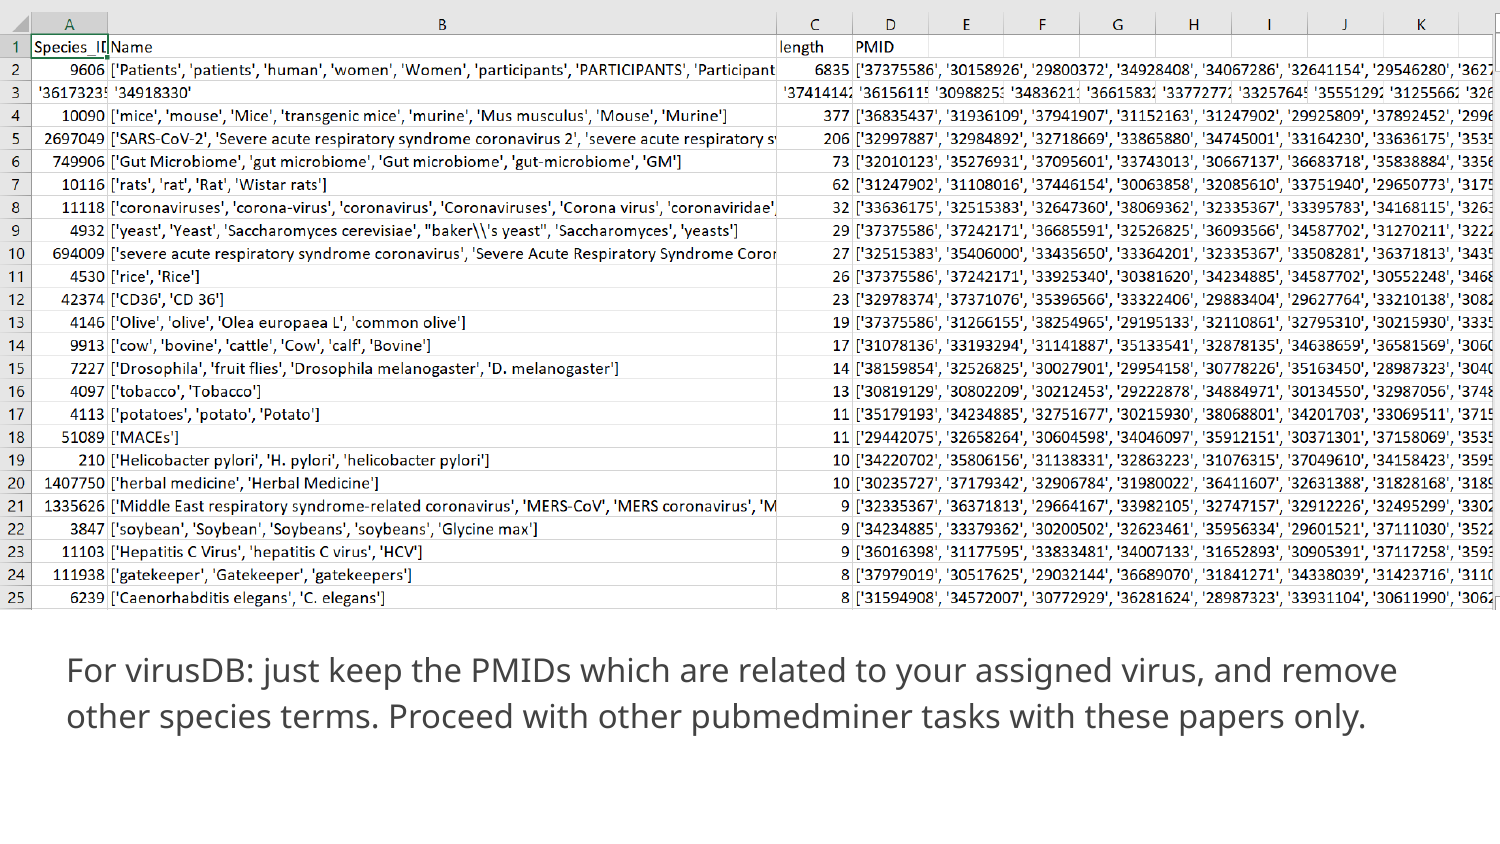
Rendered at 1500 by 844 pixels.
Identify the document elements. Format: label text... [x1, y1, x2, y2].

picture [0, 0, 1500, 610]
list For virusDB: just keep the PMIDs which are related to your assigned virus, and remove other species terms. Proceed with other pubmedminer tasks with these papers only. [51, 629, 1449, 781]
